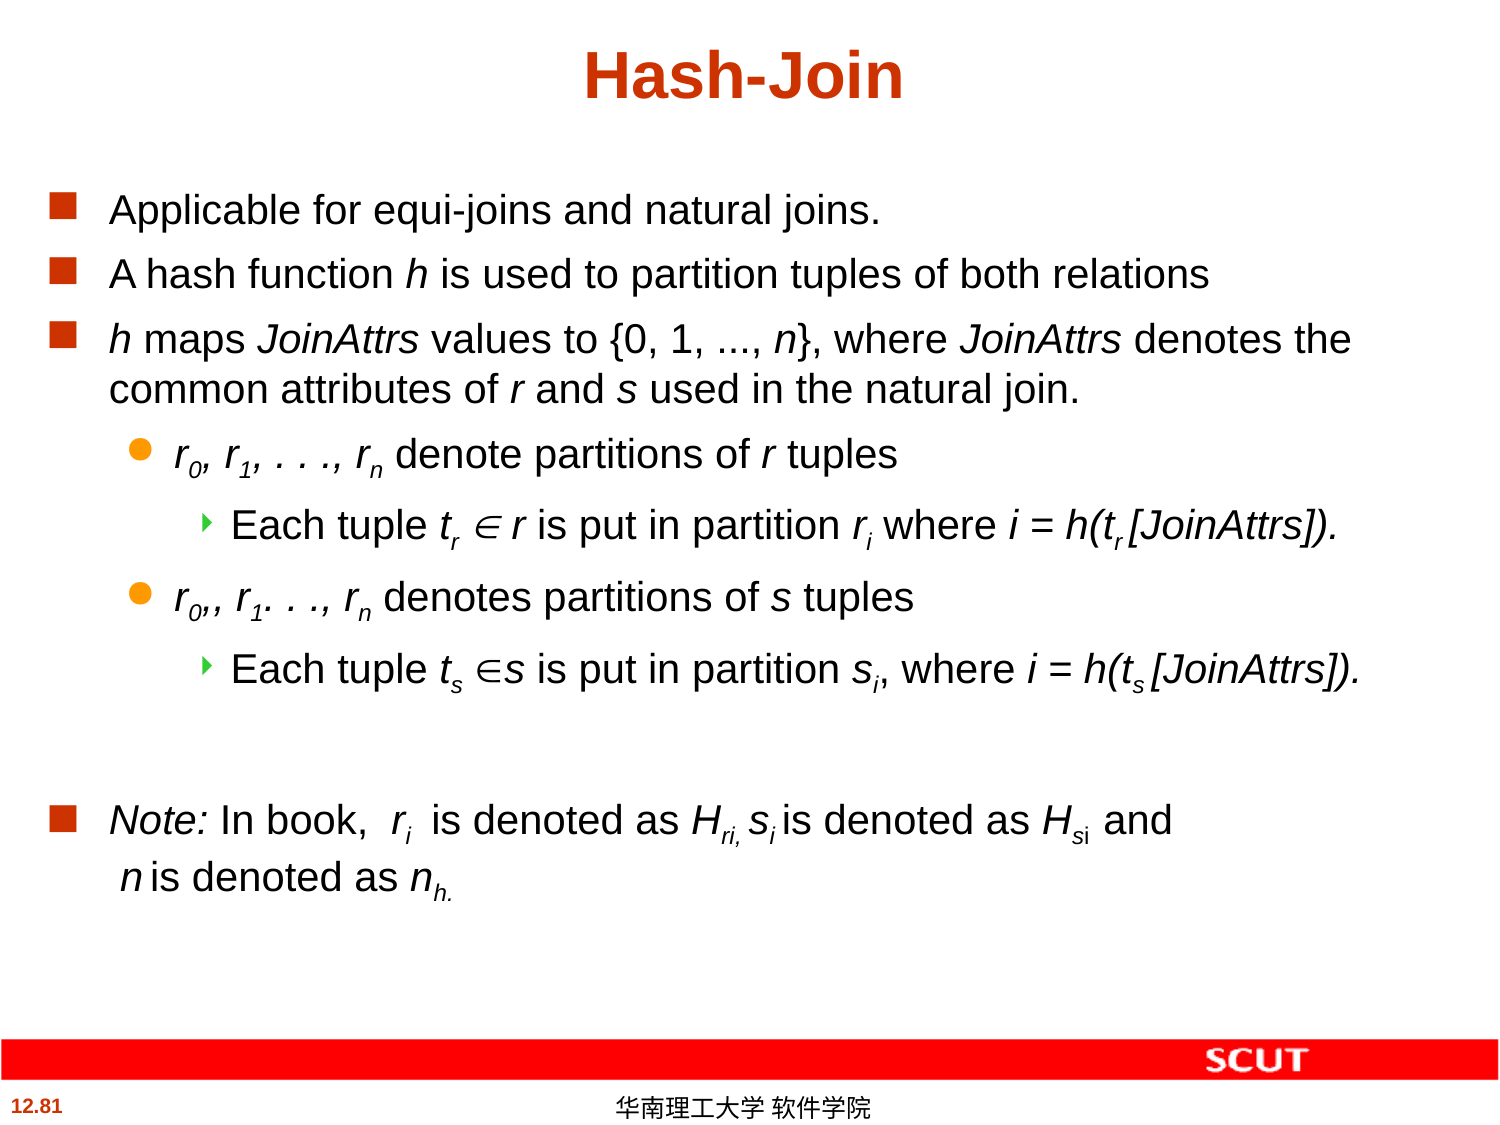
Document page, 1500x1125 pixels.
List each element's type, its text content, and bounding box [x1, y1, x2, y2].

picture [0, 1038, 1500, 1083]
list Applicable for equi-joins and natural joins. A hash function h is used to partition tuples of both relations h maps JoinAttrs values to {0, 1, ..., n}, where JoinAttrs denotes the common attributes of r and s used in the natural join. r0, r1, . . ., rn denote partitions of r tuples Each tuple tr  r is put in partition ri where i = h(tr [JoinAttrs]). r0,, r1. . ., rn denotes partitions of s tuples Each tuple ts s is put in partition si, where i = h(ts [JoinAttrs]). Note: In book, ri is denoted as Hri, si is denoted as Hsi and n is denoted as nh. [37, 174, 1450, 1038]
title Hash-Join [37, 18, 1452, 120]
